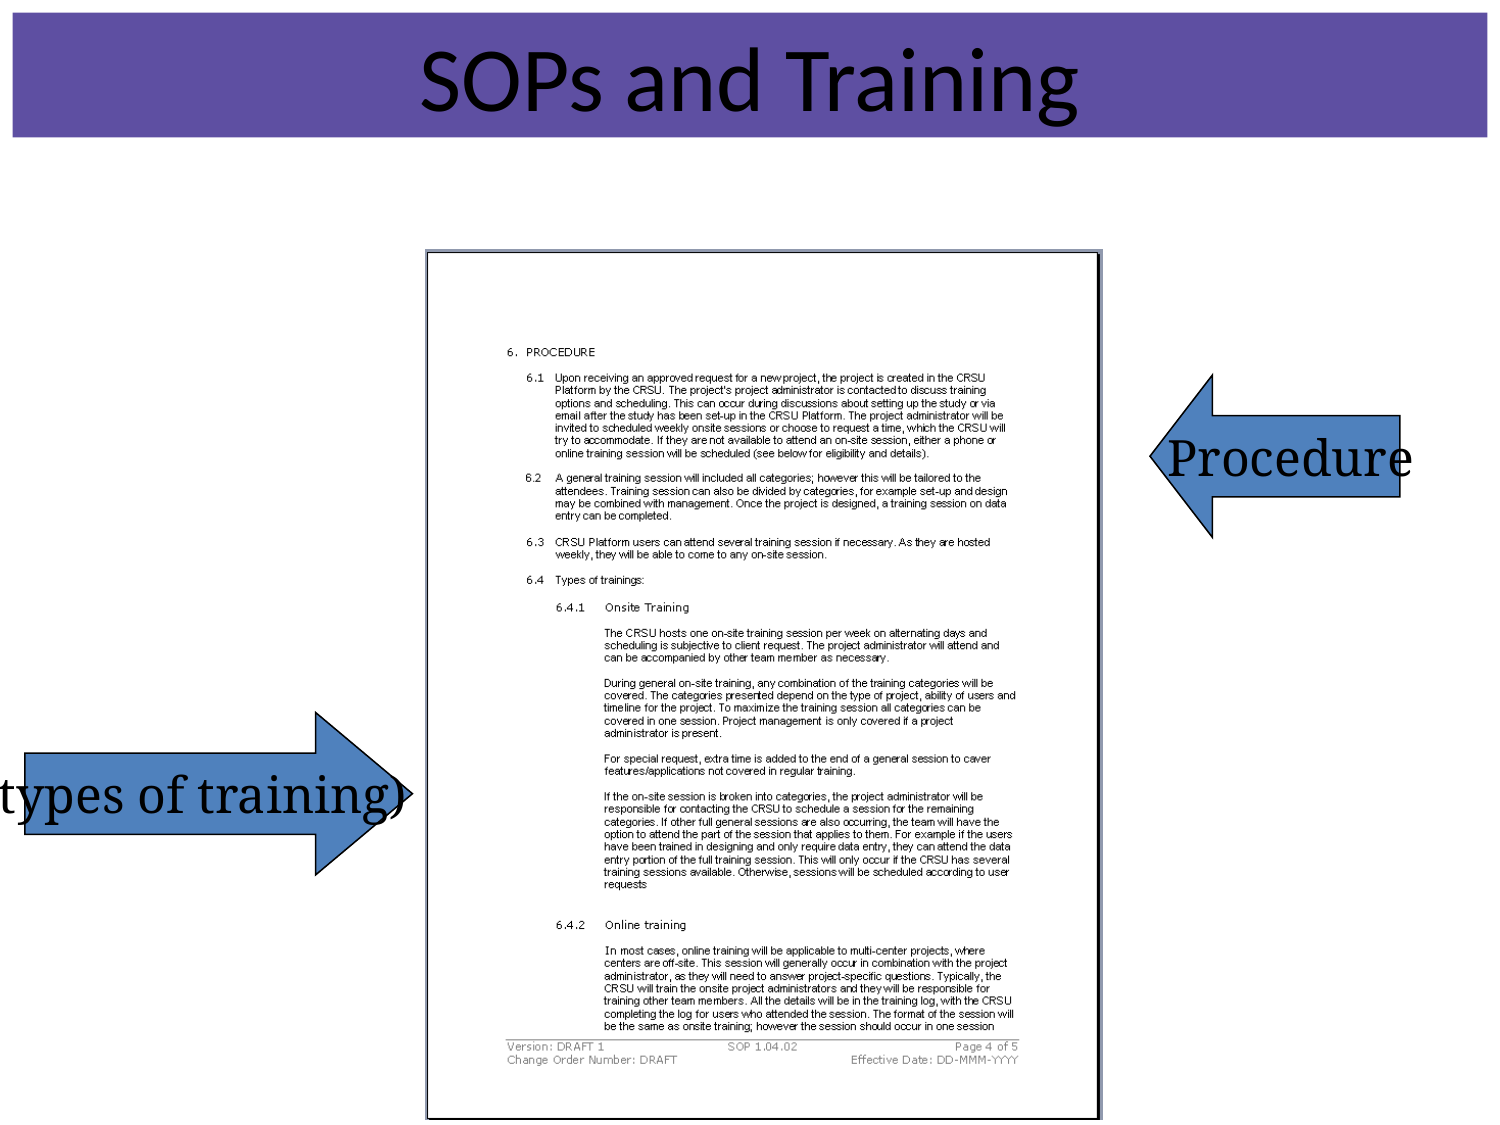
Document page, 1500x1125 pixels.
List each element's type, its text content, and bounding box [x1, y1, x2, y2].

picture [424, 249, 1103, 1121]
text_box Procedure [1149, 374, 1400, 538]
text_box (types of training) [24, 712, 413, 875]
text_box SOPs and Training [12, 12, 1488, 138]
